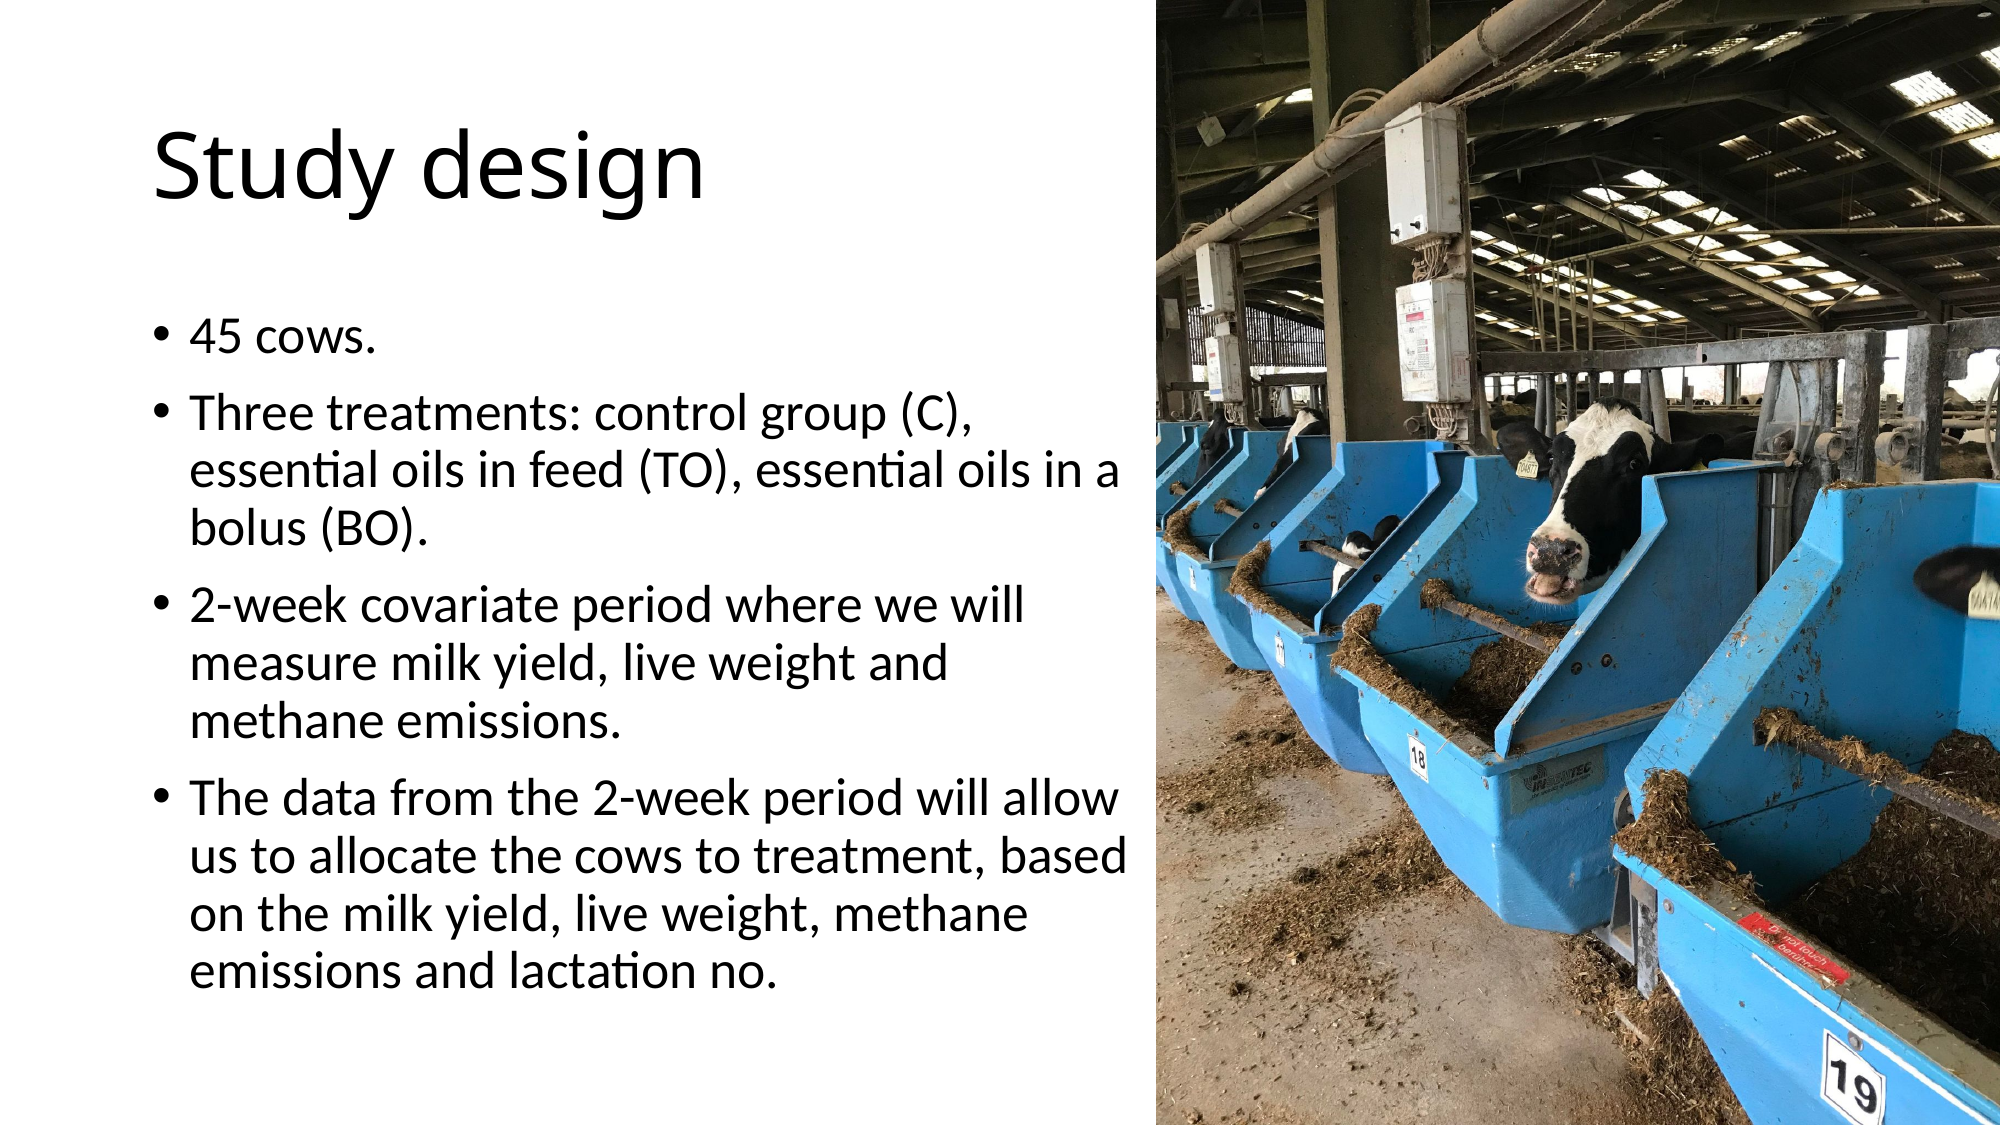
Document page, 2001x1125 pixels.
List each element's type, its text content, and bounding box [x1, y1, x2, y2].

picture [1156, 0, 2000, 1125]
title Study design [137, 59, 1156, 278]
list 45 cows. Three treatments: control group (C), essential oils in feed (TO), essential oils in a bolus (BO). 2-week covariate period where we will measure milk yield, live weight and methane emissions. The data from the 2-week period will allow us to allocate the cows to treatment, based on the milk yield, live weight, methane emissions and lactation no. [137, 299, 1155, 1014]
